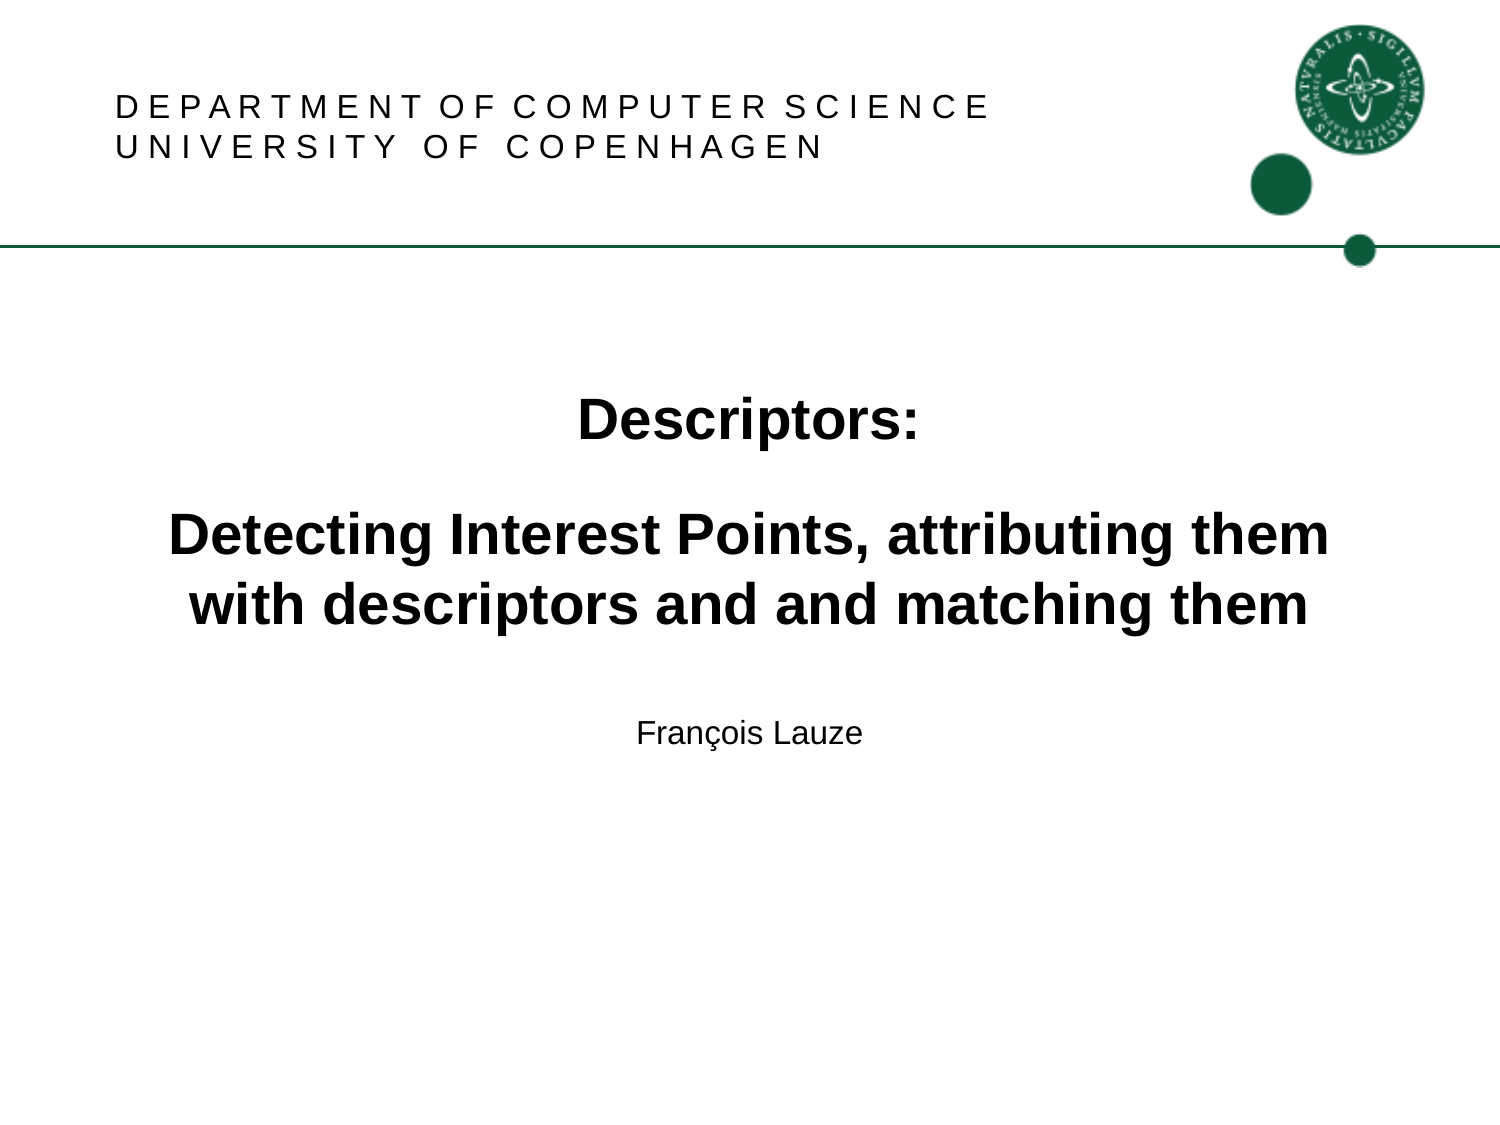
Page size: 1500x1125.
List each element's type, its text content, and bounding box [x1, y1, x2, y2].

picture [1250, 248, 1500, 268]
text_box François Lauze [225, 704, 1275, 925]
picture [1250, 24, 1500, 245]
text_box D E P A R T M E N T O F C O M P U T E R S C I E N C E U N I V E R S I T Y O F C O P E N H A G E N [100, 78, 1211, 213]
text_box Descriptors: Detecting Interest Points, attributing them with descriptors and and matching them [112, 349, 1388, 669]
